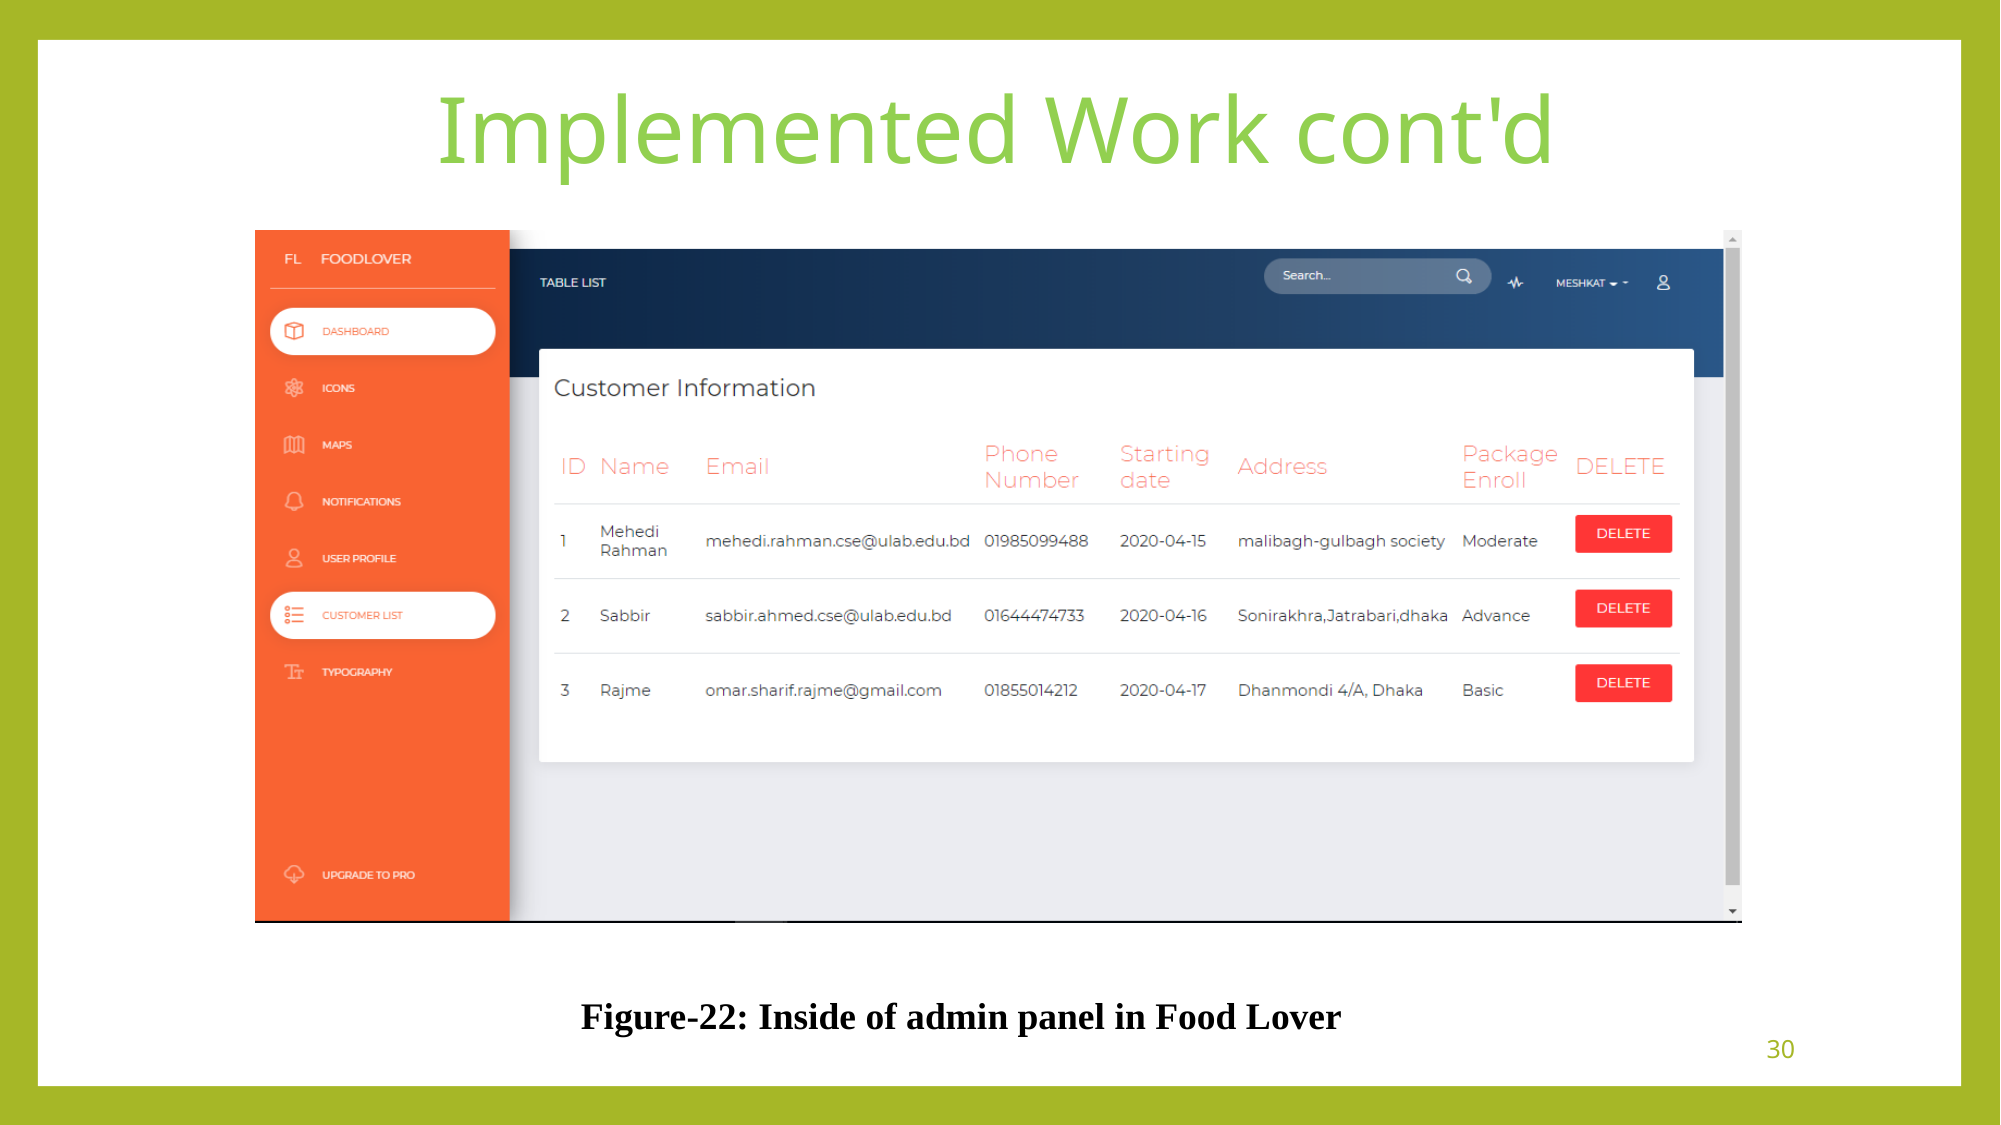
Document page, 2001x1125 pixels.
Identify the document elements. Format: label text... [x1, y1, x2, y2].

title Implemented Work cont'd [187, 58, 1808, 211]
slide_number 30 [1530, 1020, 1811, 1081]
text_box Figure-22: Inside of admin panel in Food Lover [487, 985, 1426, 1045]
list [254, 230, 1743, 923]
